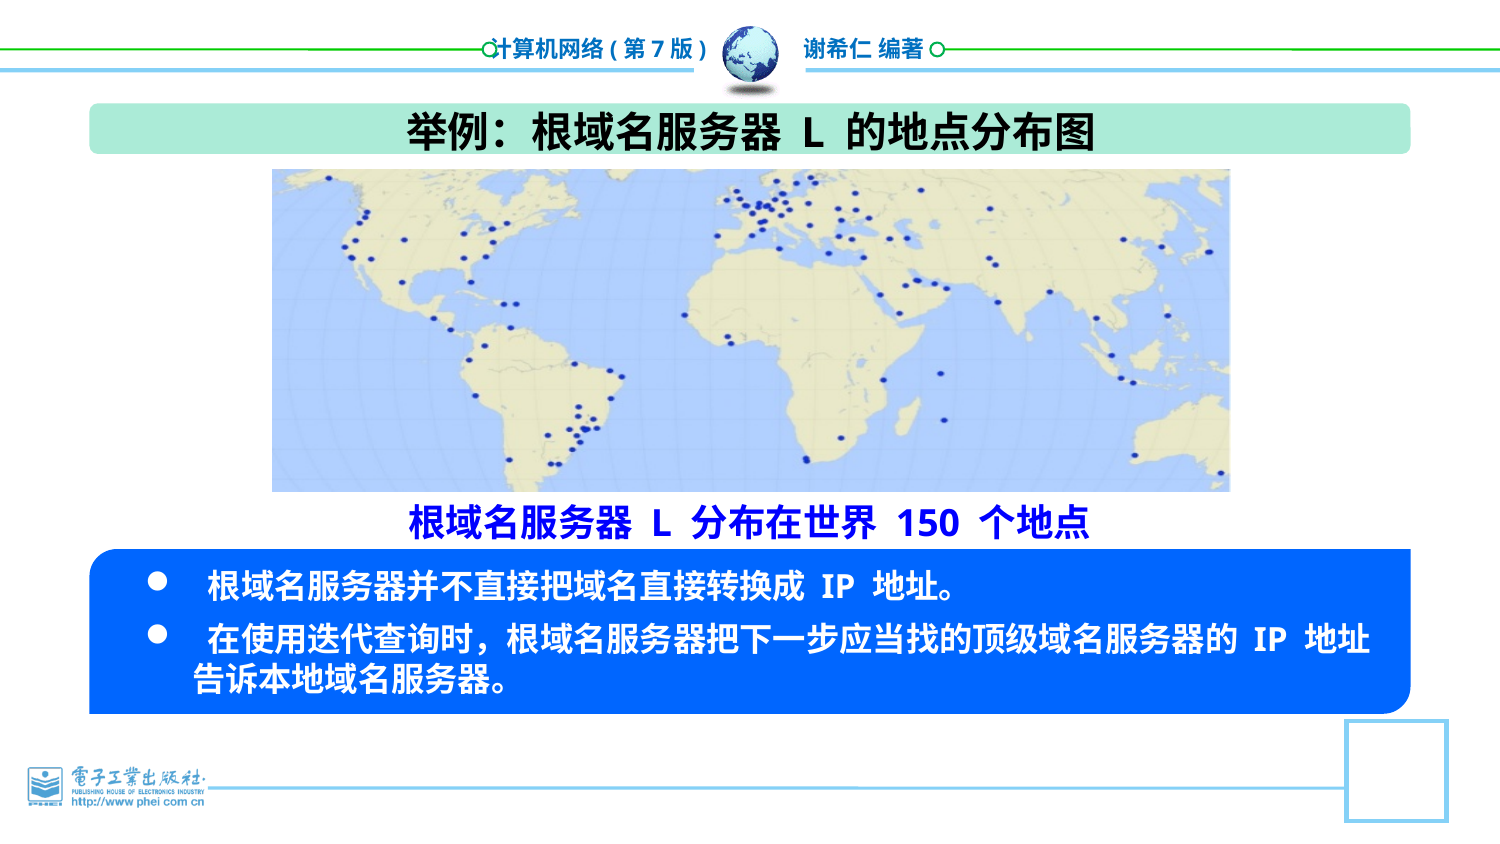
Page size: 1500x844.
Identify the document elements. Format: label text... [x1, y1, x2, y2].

picture [720, 24, 780, 97]
text_box [89, 103, 391, 154]
text_box 根域名服务器并不直接把域名直接转换成 IP 地址。 在使用迭代查询时，根域名服务器把下一步应当找的顶级域名服务器的 IP 地址告诉本地域名服务器。 [130, 558, 1389, 706]
picture [272, 168, 1231, 492]
text_box [87, 546, 1413, 716]
text_box 举例：根域名服务器 L 的地点分布图 [391, 97, 1111, 163]
text_box 根域名服务器 L 分布在世界 150 个地点 [393, 500, 1107, 552]
picture [23, 764, 208, 809]
text_box [1111, 103, 1411, 154]
